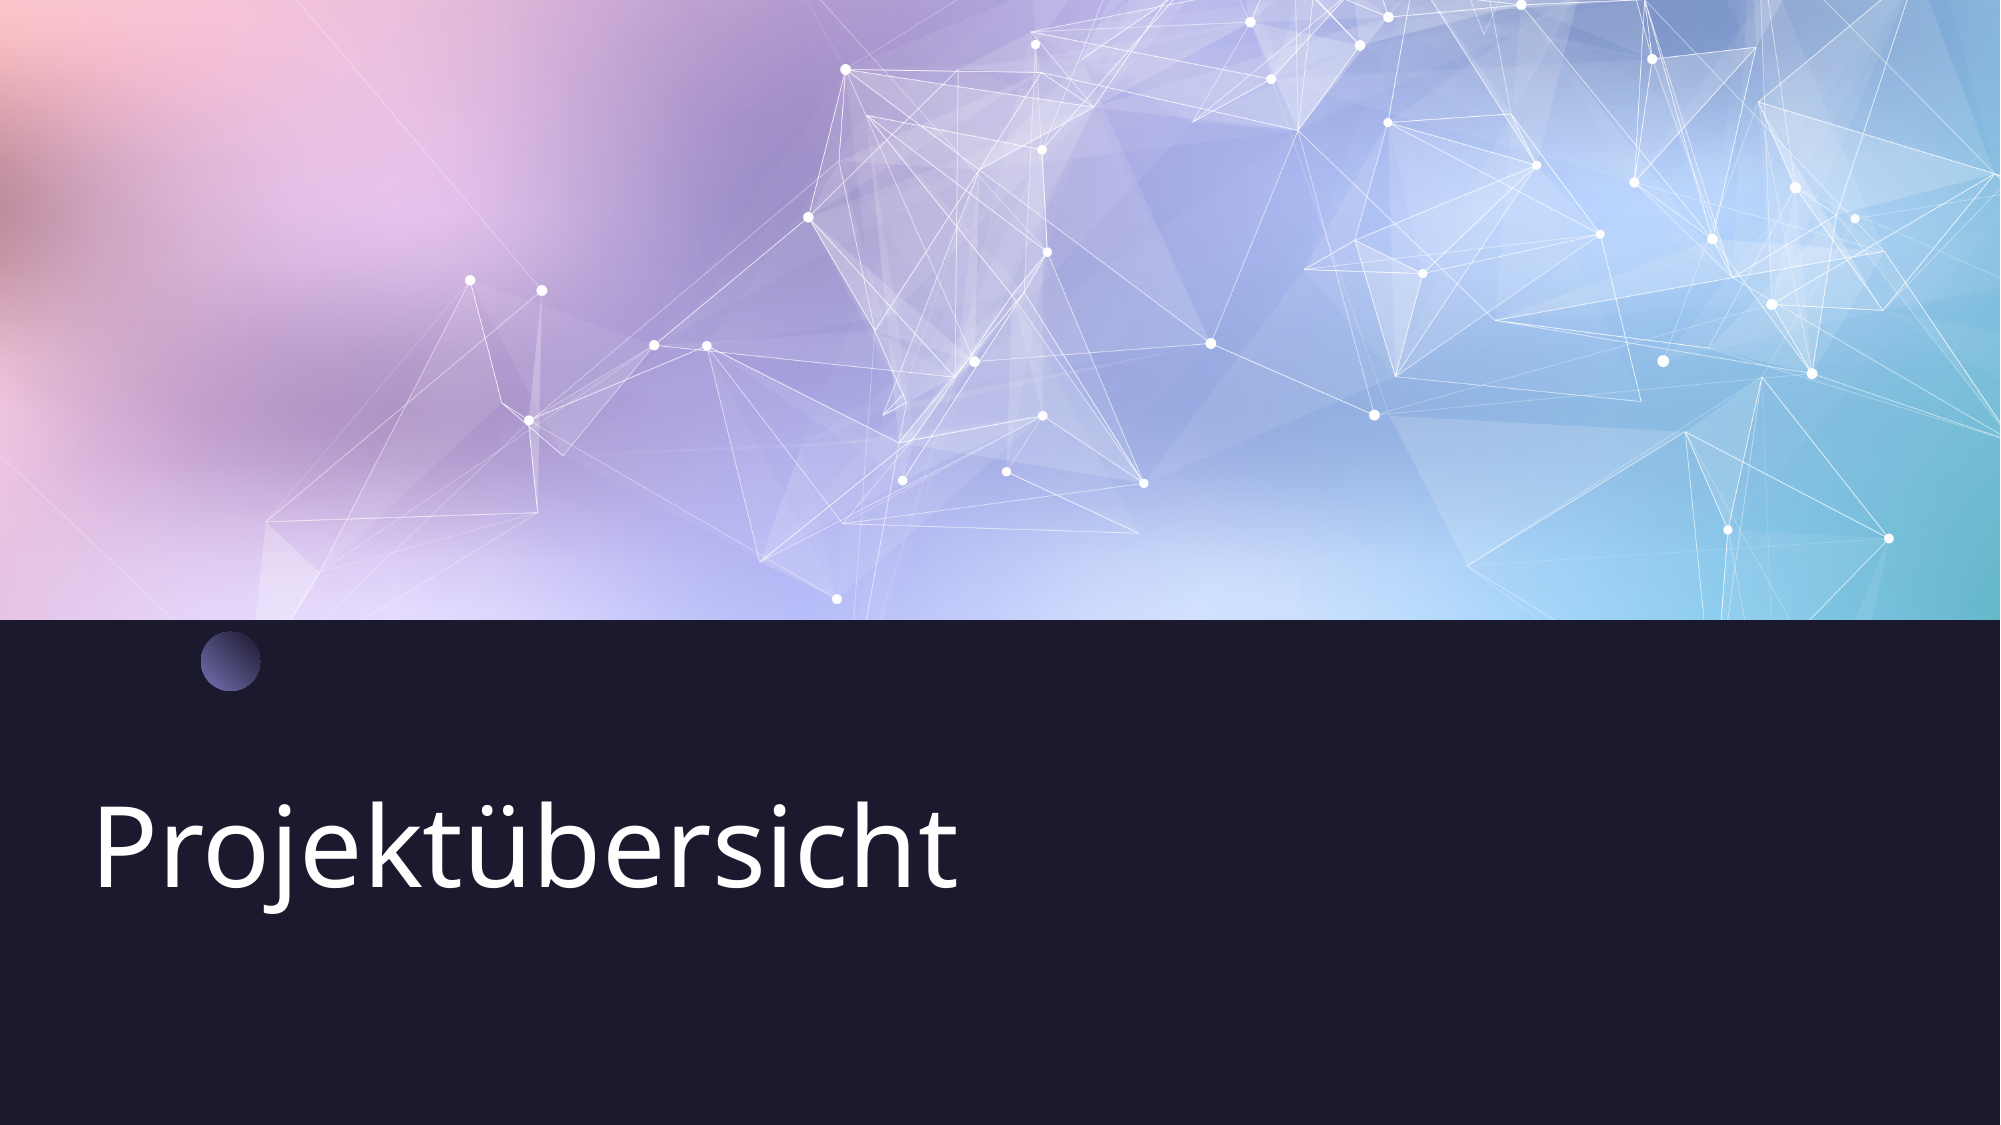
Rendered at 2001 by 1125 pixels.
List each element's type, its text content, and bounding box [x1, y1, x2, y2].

picture [0, 0, 2000, 620]
title Projektübersicht [90, 663, 1914, 1039]
